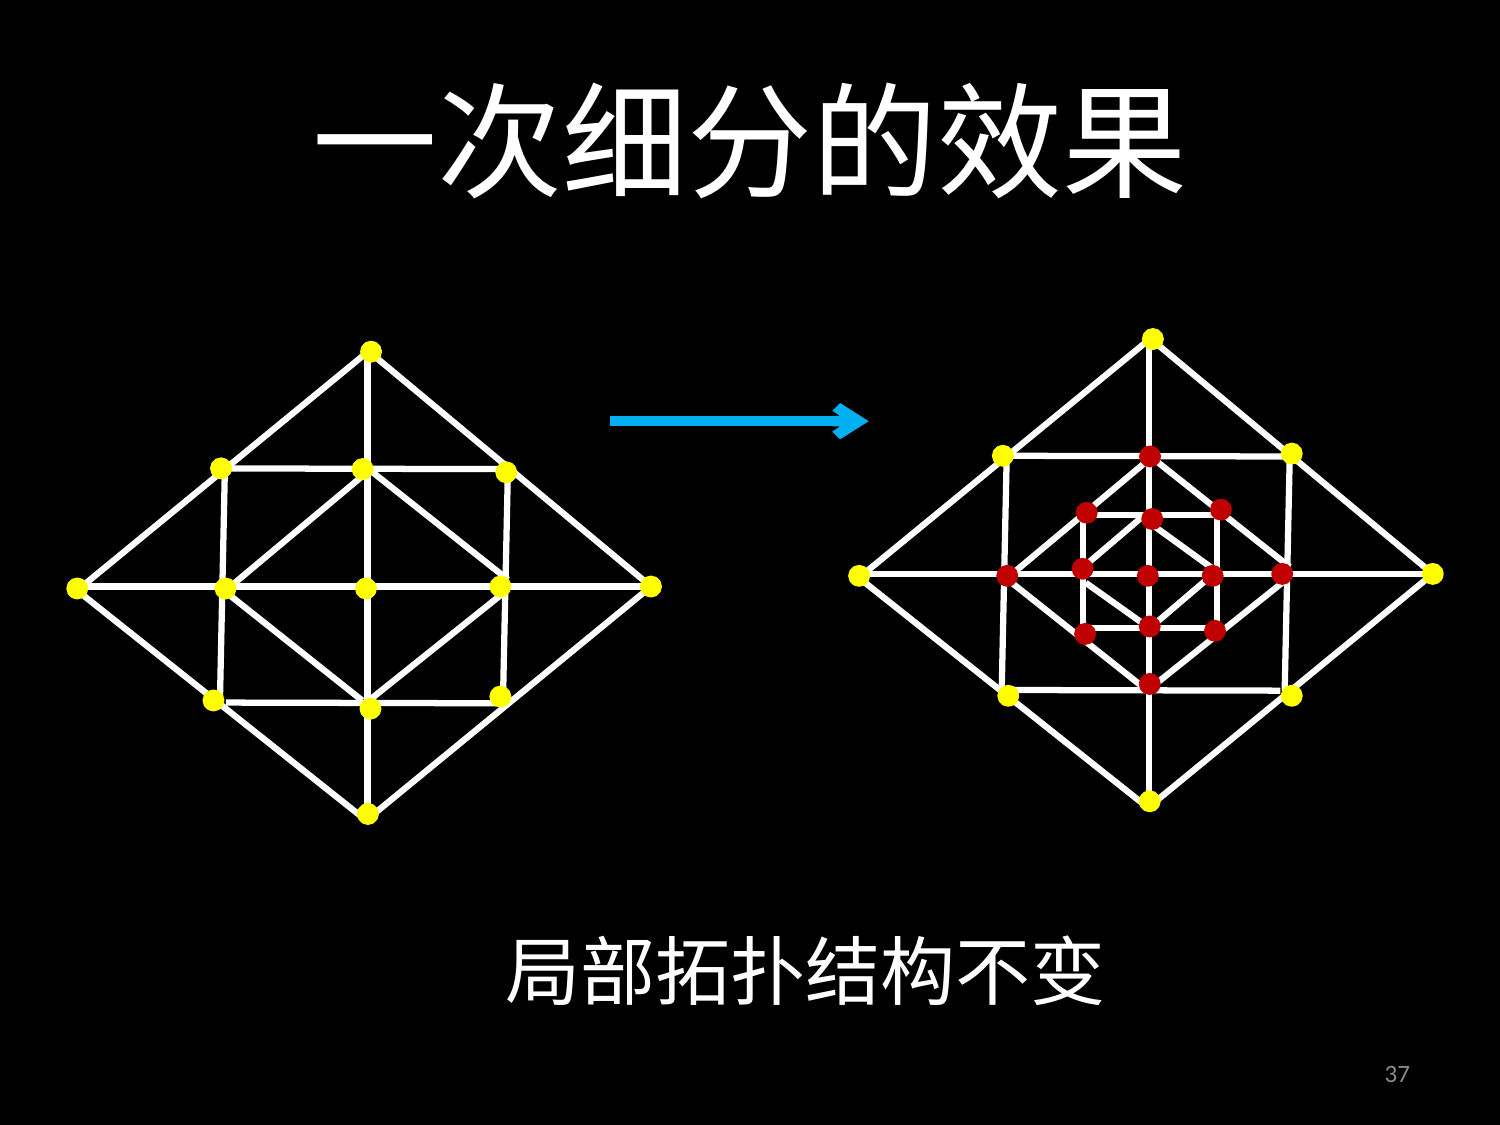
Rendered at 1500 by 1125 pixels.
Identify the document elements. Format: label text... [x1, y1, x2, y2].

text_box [364, 586, 652, 822]
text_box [1153, 525, 1222, 576]
text_box [657, 577, 662, 596]
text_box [369, 595, 501, 701]
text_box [502, 586, 509, 704]
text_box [367, 349, 652, 585]
text_box [1142, 328, 1164, 337]
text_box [71, 586, 359, 822]
text_box [848, 565, 858, 577]
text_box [1085, 582, 1151, 629]
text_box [1153, 584, 1213, 626]
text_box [863, 338, 1151, 575]
text_box [1437, 564, 1444, 584]
text_box [360, 340, 382, 350]
slide_number 37 [1074, 1042, 1425, 1103]
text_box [853, 573, 1141, 810]
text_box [229, 595, 363, 701]
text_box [1284, 574, 1290, 691]
title 一次细分的效果 [75, 45, 1425, 233]
text_box [66, 577, 76, 590]
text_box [1153, 458, 1290, 568]
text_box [1011, 582, 1145, 689]
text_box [230, 468, 372, 587]
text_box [1012, 455, 1154, 574]
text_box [371, 471, 509, 580]
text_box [1085, 514, 1145, 566]
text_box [1146, 573, 1434, 810]
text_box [1149, 337, 1434, 573]
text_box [1151, 582, 1283, 688]
text_box 局部拓扑结构不变 [490, 917, 1135, 1022]
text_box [219, 468, 226, 705]
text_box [81, 351, 369, 587]
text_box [1001, 456, 1007, 692]
